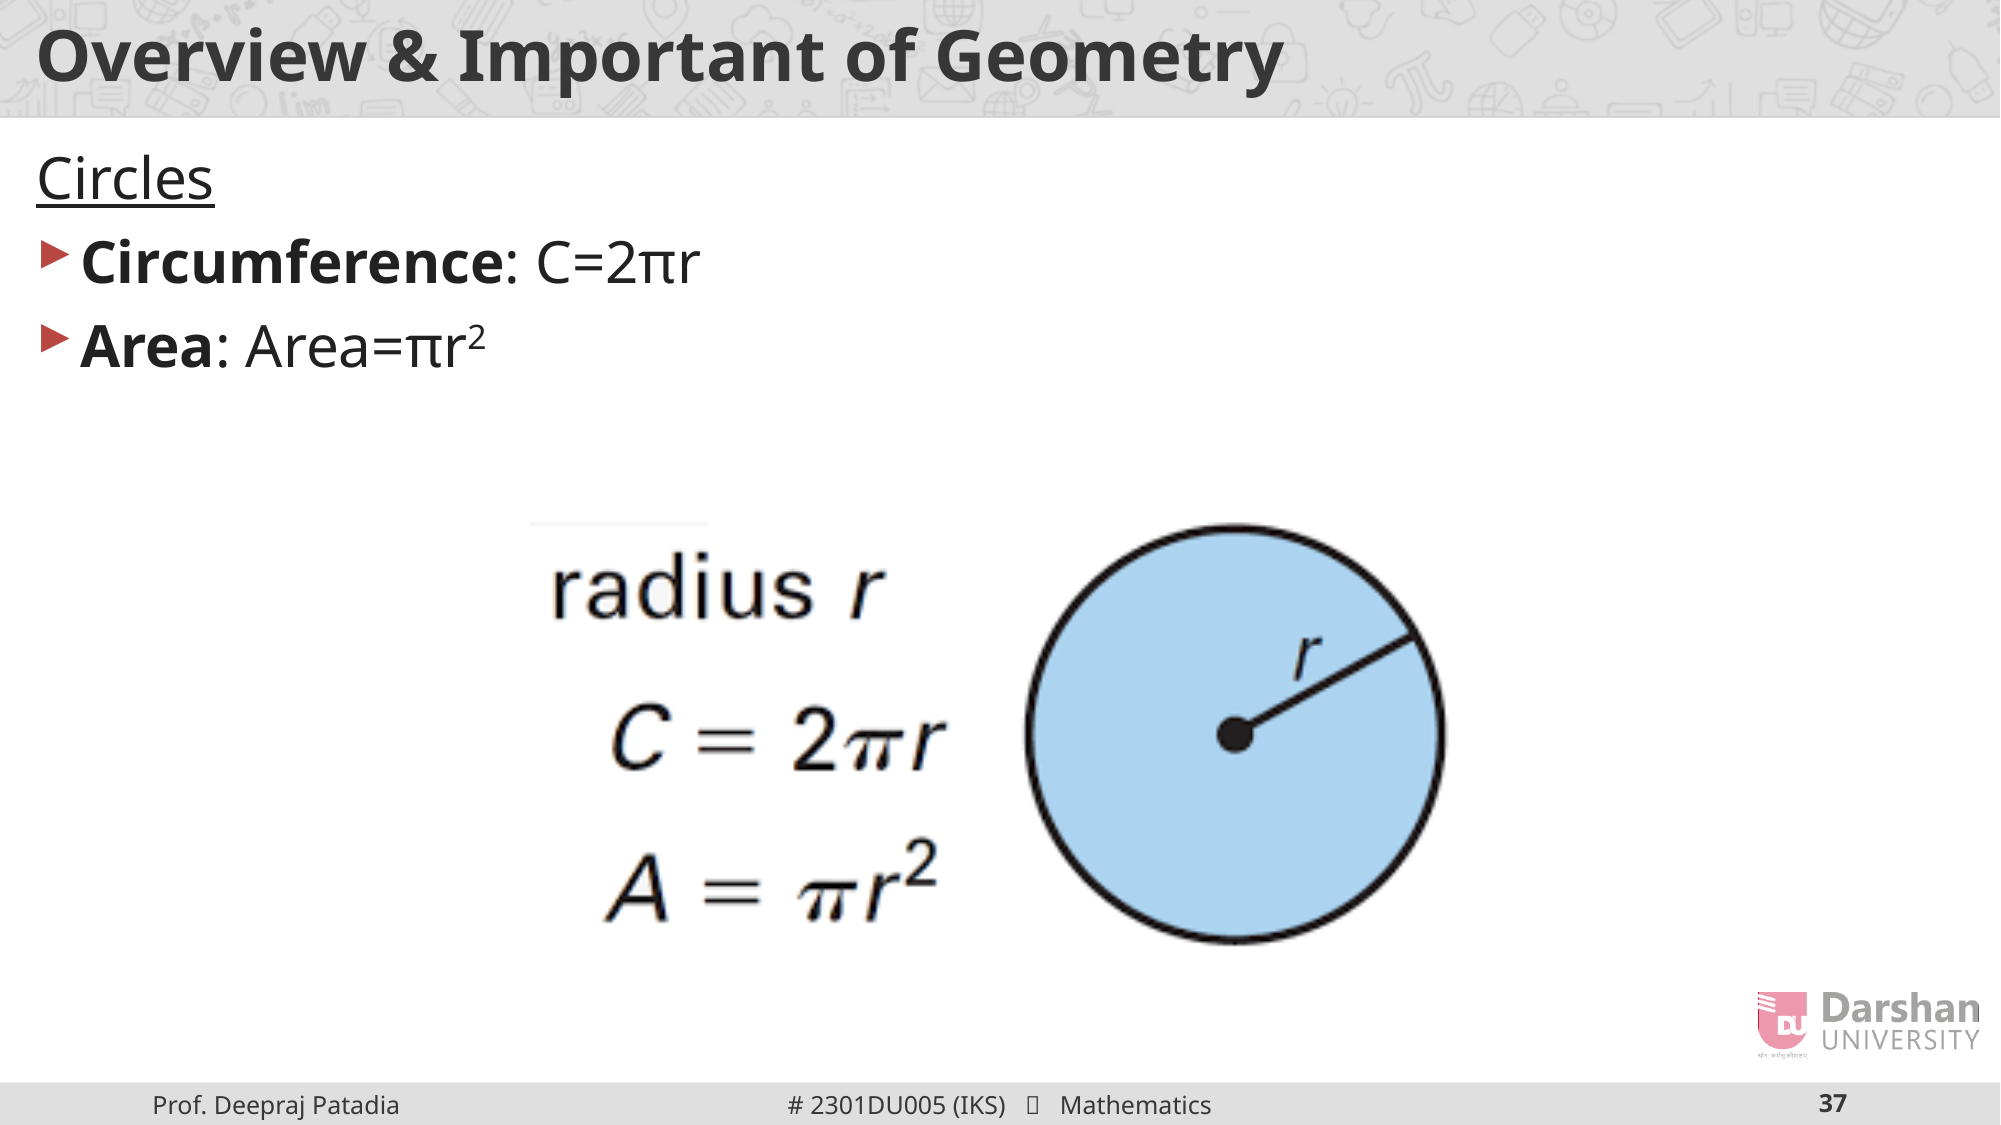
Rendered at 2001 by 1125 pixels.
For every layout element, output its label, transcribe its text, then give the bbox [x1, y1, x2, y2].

title Overview & Important of Geometry [0, 0, 2000, 117]
picture [389, 522, 1611, 963]
list Circles Circumference: C=2πr Area: Area=πr2 [21, 141, 789, 453]
